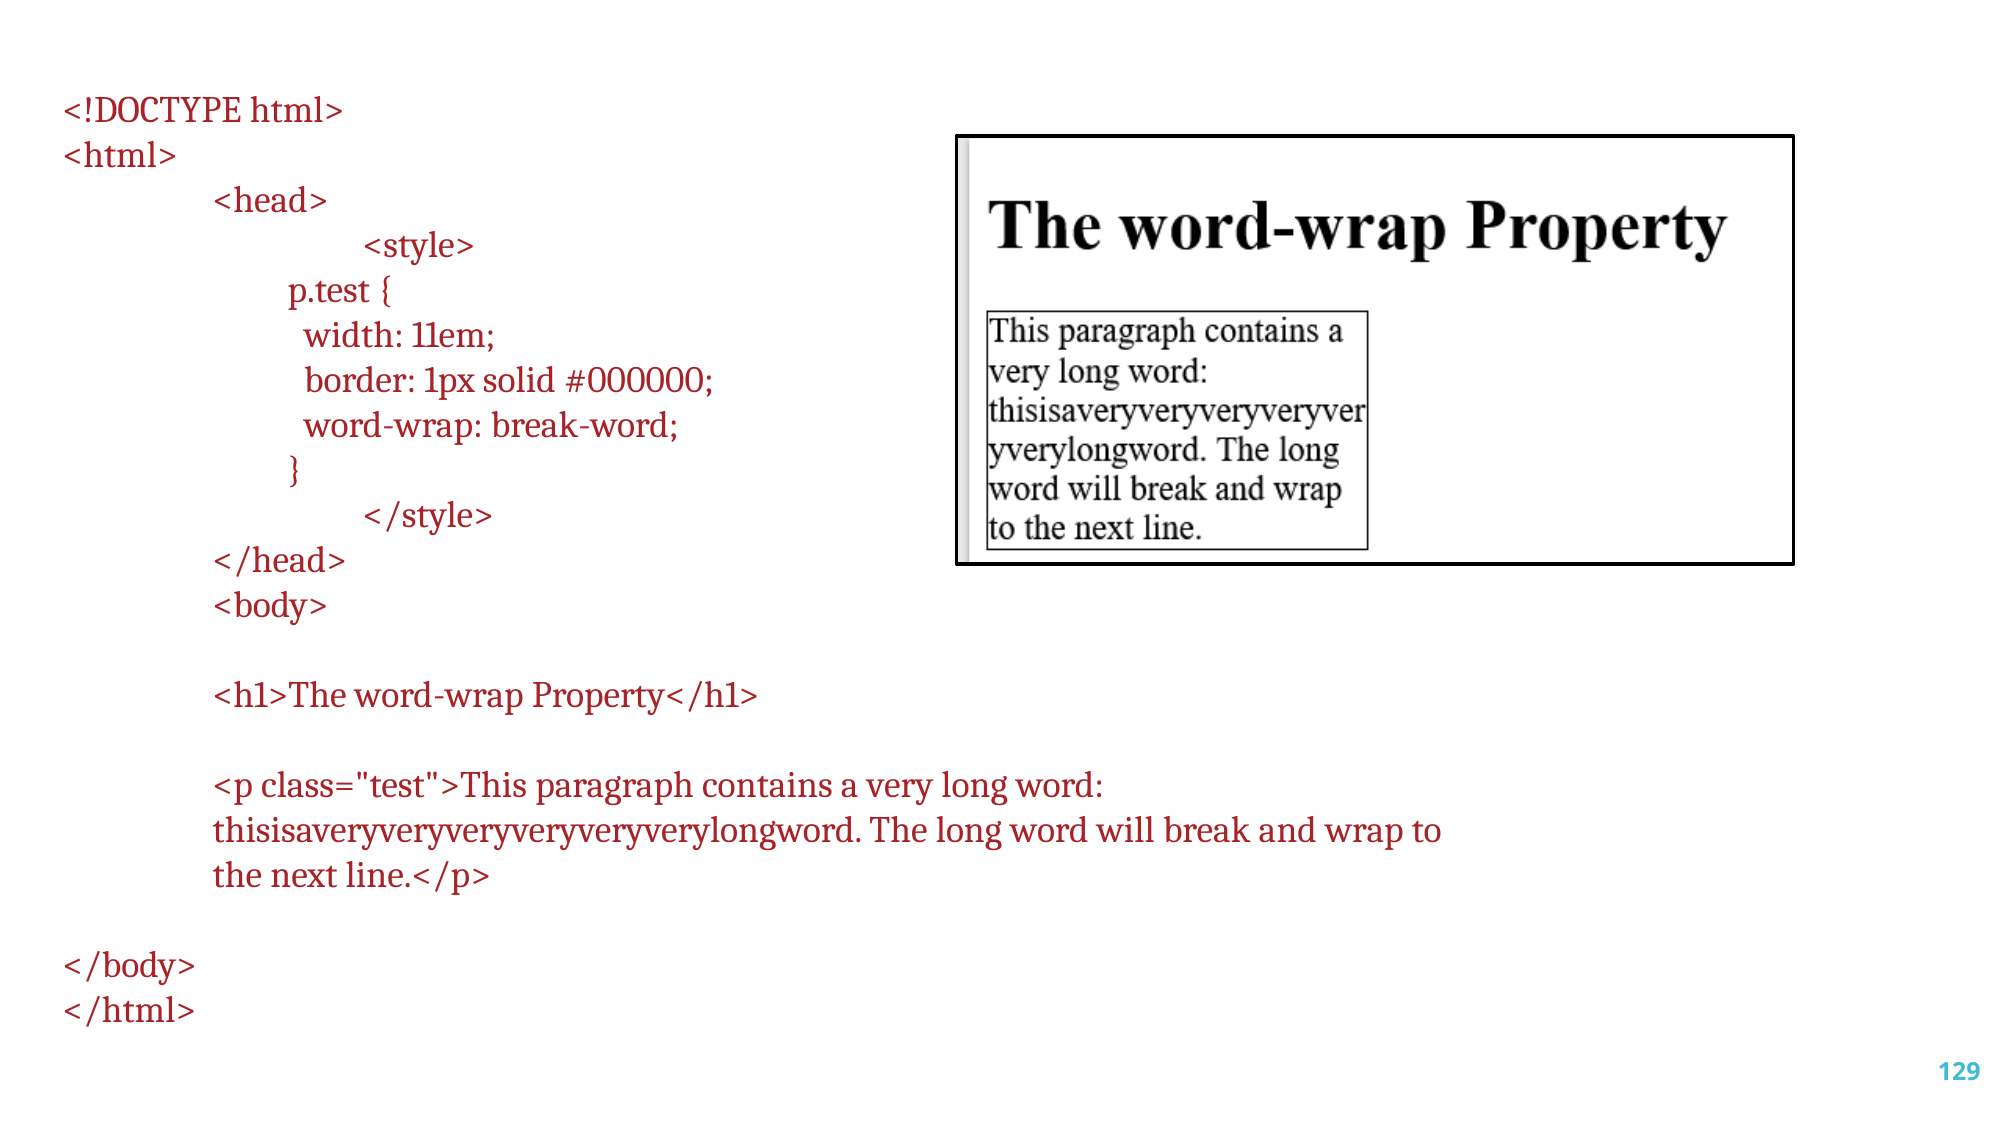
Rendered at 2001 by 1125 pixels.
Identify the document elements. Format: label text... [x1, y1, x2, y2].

slide_number 129 [1744, 1042, 1996, 1103]
picture [957, 137, 1793, 563]
text_box <!DOCTYPE html> <html> <head> <style> p.test { width: 11em; border: 1px solid #000000; word-wrap: break-word; } </style> </head> <body> <h1>The word-wrap Property</h1> <p class="test">This paragraph contains a very long word: thisisaveryveryveryveryveryverylongword. The long word will break and wrap to the next line.</p> </body> </html> [47, 77, 1500, 1038]
